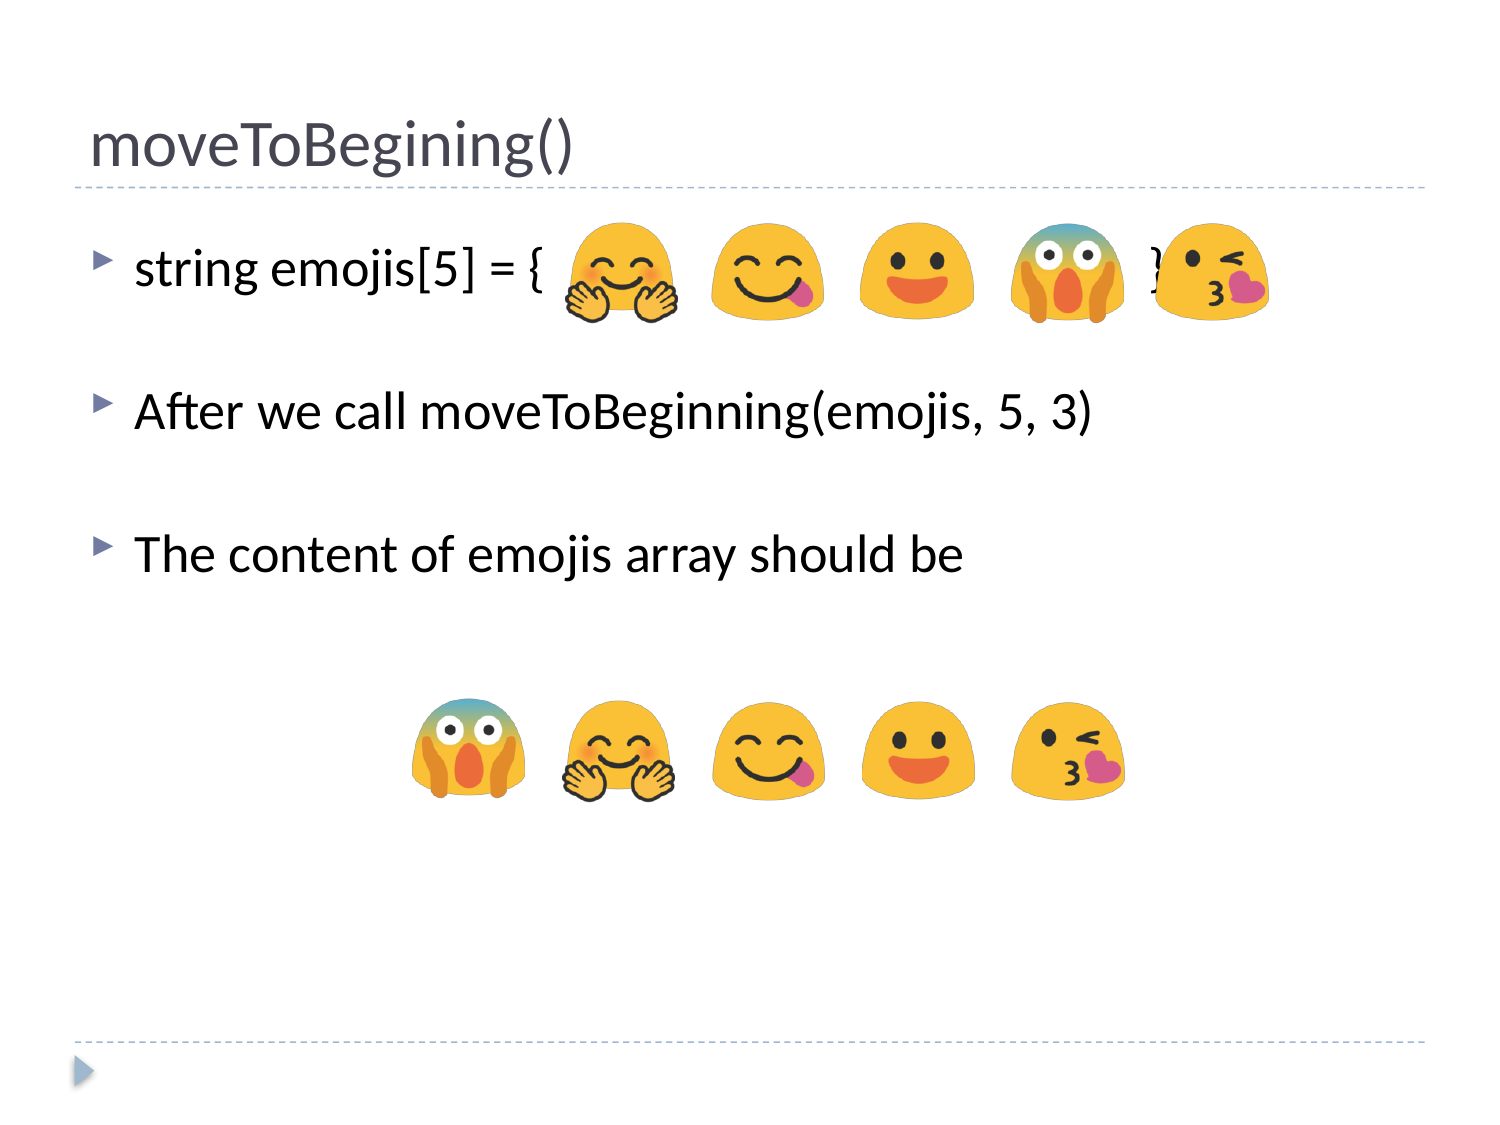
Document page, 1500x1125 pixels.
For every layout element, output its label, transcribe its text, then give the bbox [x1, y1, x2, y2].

picture [1155, 214, 1269, 328]
picture [1010, 214, 1124, 328]
picture [711, 694, 825, 808]
picture [562, 693, 676, 807]
picture [860, 214, 974, 328]
title moveToBegining() [75, 24, 1425, 188]
picture [565, 214, 679, 328]
picture [1011, 694, 1125, 808]
picture [710, 214, 824, 328]
text_box string emojis[5] = { , , , , }; After we call moveToBeginning(emojis, 5, 3) The content of emojis array should be [75, 224, 1450, 713]
picture [412, 689, 526, 803]
picture [861, 694, 975, 808]
